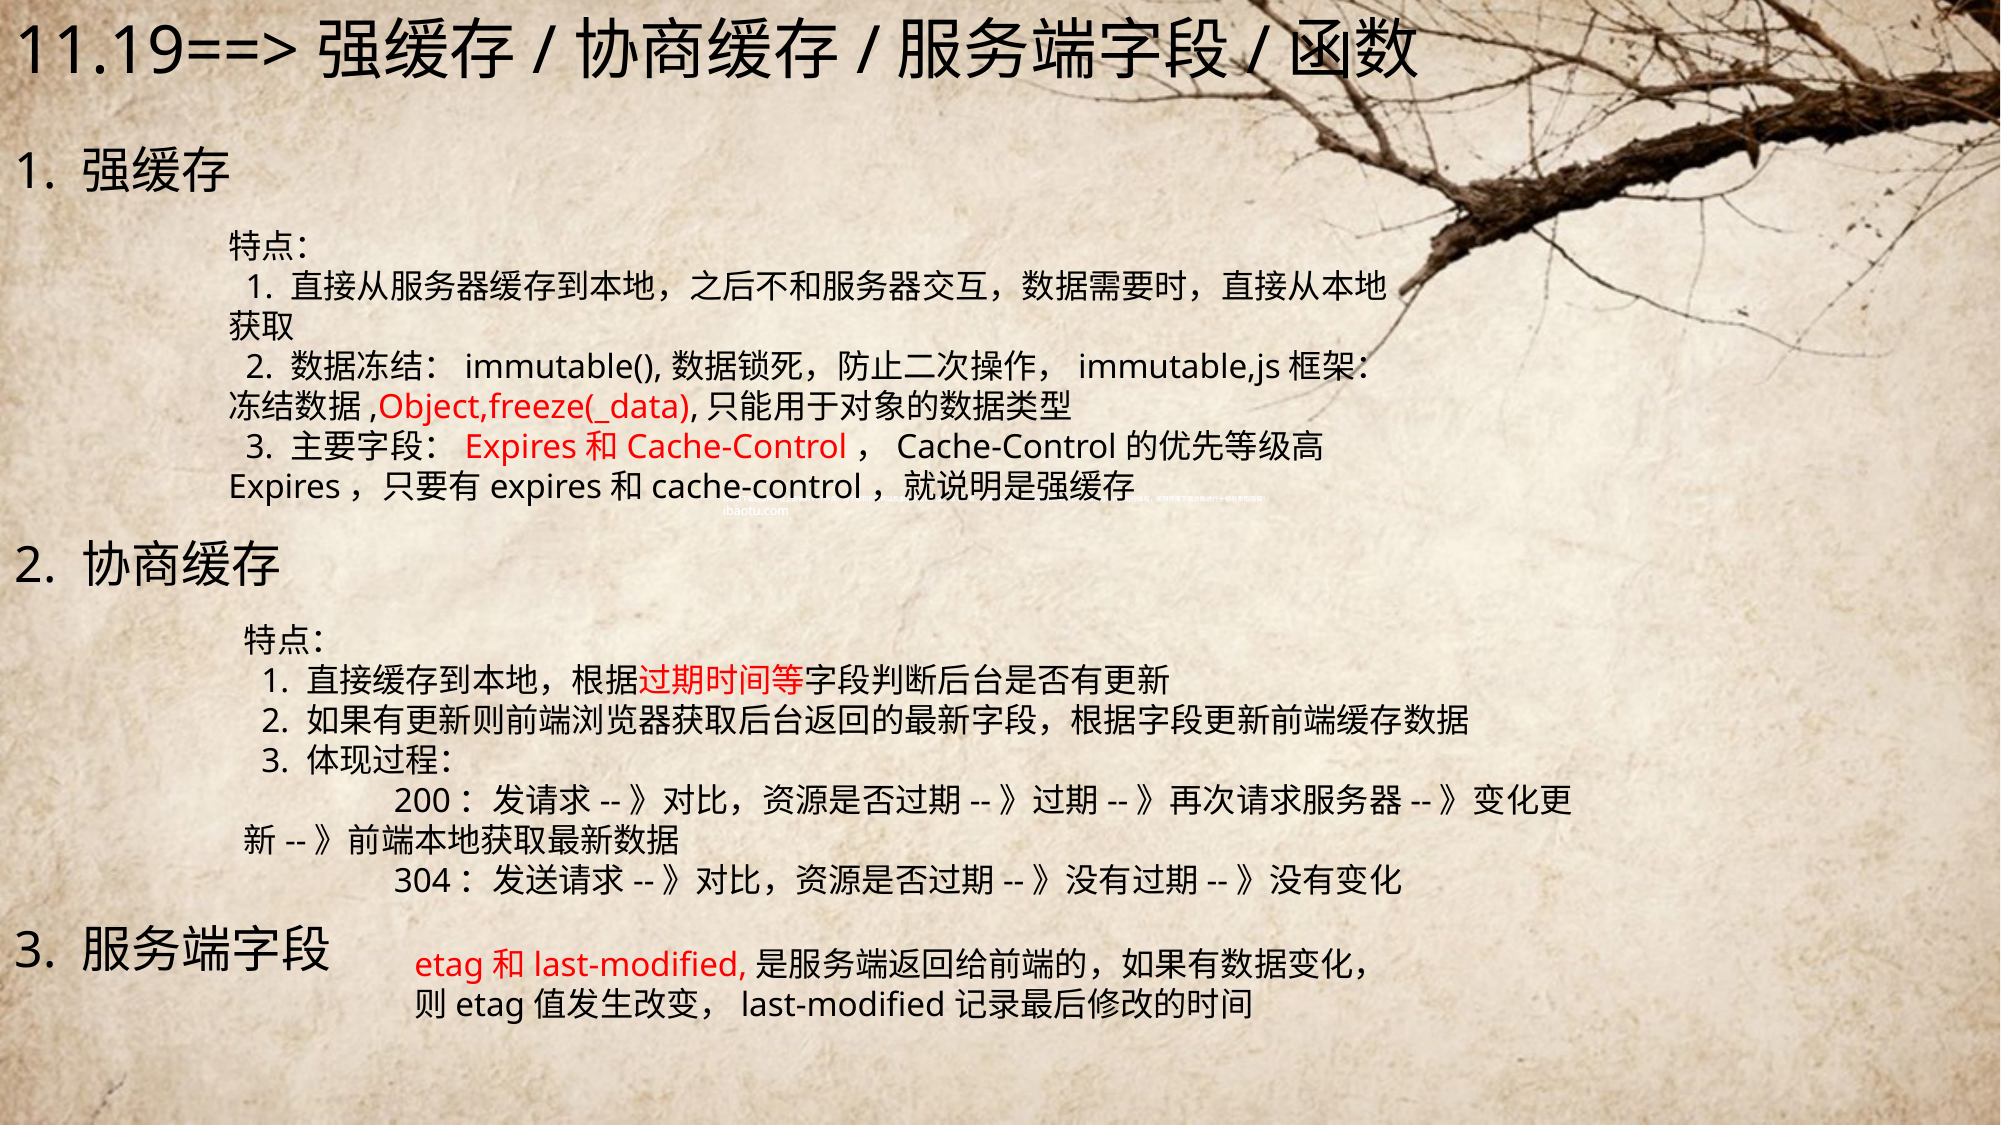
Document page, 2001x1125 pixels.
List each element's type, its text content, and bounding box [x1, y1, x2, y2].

text_box etag和last-modified,是服务端返回给前端的，如果有数据变化，则etag值发生改变，last-modified记录最后修改的时间 [399, 936, 1379, 1031]
picture [0, 0, 2001, 1125]
text_box 11.19==>强缓存/协商缓存/服务端字段/函数 [0, 0, 1580, 95]
text_box 特点： 1. 直接缓存到本地，根据过期时间等字段判断后台是否有更新 2. 如果有更新则前端浏览器获取后台返回的最新字段，根据字段更新前端缓存数据 3. 体现过程： 200：发请求--》对比，资源是否过期--》过期--》再次请求服务器--》变化更新--》前端本地获取最新数据 304：发送请求--》对比，资源是否过期--》没有过期--》没有变化 [229, 611, 1612, 907]
text_box 特点： 1. 直接从服务器缓存到本地，之后不和服务器交互，数据需要时，直接从本地获取 2. 数据冻结：immutable(),数据锁死，防止二次操作，immutable,js框架：冻结数据,Object,freeze(_data),只能用于对象的数据类型 3. 主要字段：Expires和Cache-Control，Cache-Control的优先等级高Expires，只要有expires和cache-control，就说明是强缓存 [213, 217, 1417, 513]
text_box 3. 服务端字段 [0, 909, 554, 985]
text_box 2. 协商缓存 [0, 524, 554, 600]
text_box 1. 强缓存 [0, 130, 358, 206]
